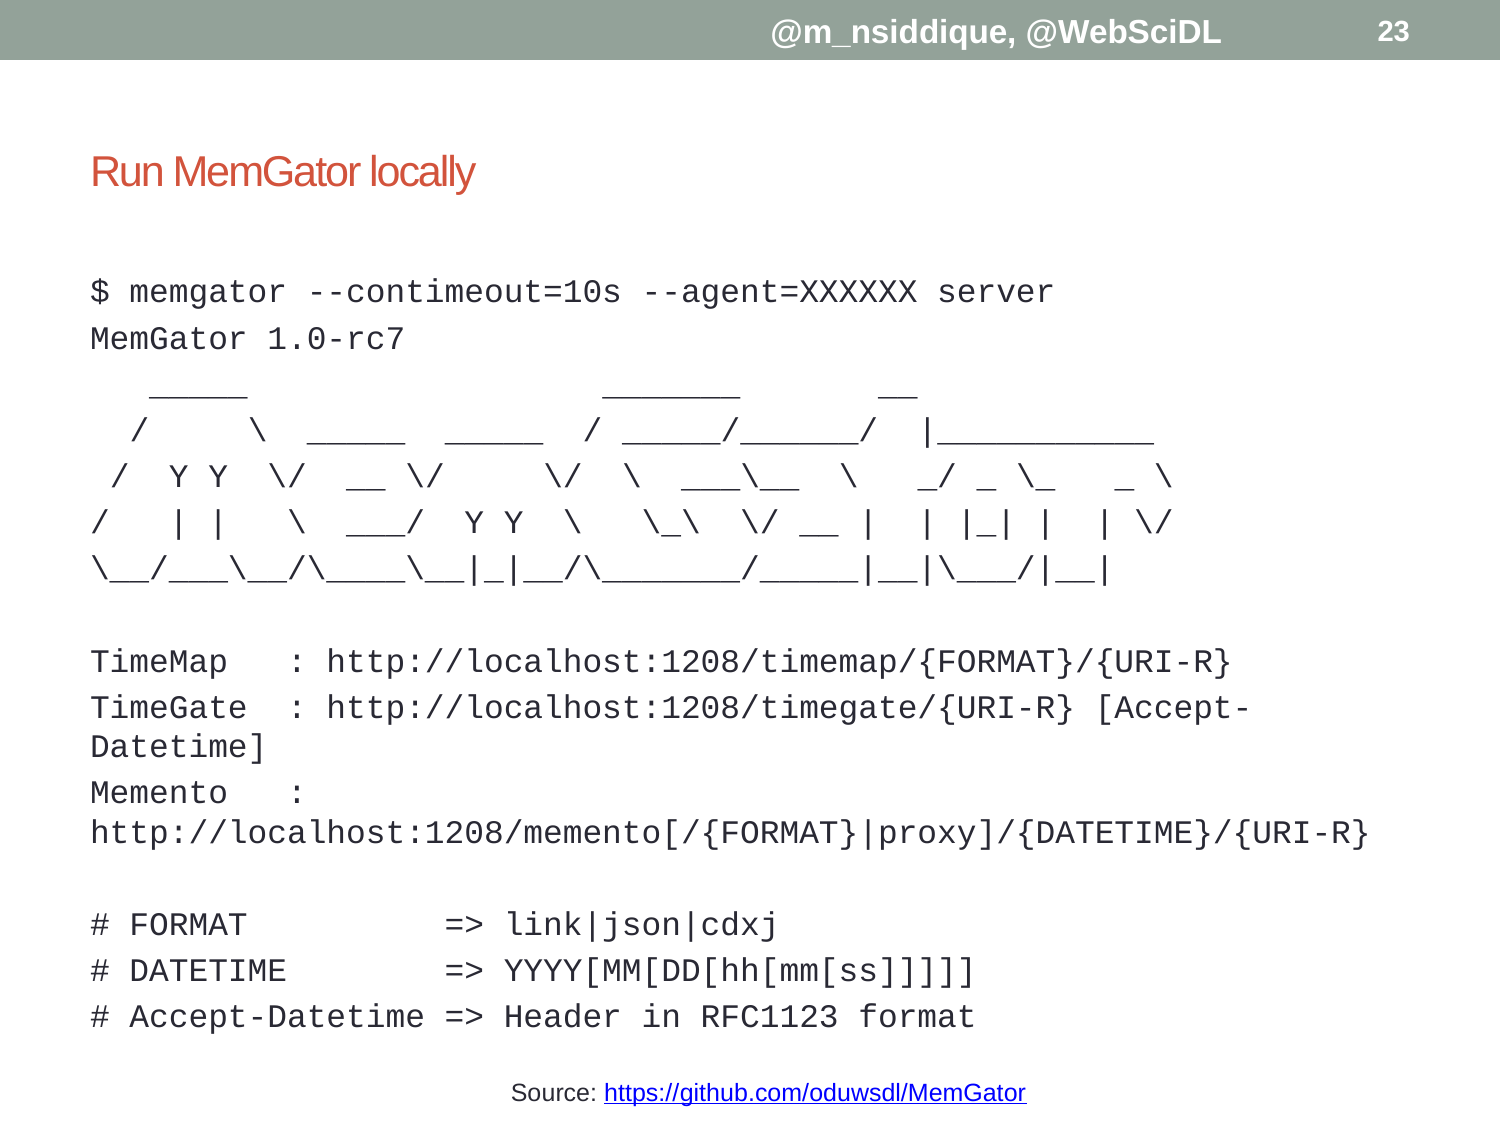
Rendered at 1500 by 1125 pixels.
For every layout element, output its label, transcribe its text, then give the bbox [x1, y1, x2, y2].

title Run MemGator locally [75, 87, 1425, 250]
list $ memgator --contimeout=10s --agent=XXXXXX server MemGator 1.0-rc7 _____ _______ __ / \ _____ _____ / _____/______/ |___________ / Y Y \/ __ \/ \/ \ ___\__ \ _/ _ \_ _ \ / | | \ ___/ Y Y \ \_\ \/ __ | | |_| | | \/ \__/___\__/\____\__|_|__/\_______/_____|__|\___/|__| TimeMap : http://localhost:1208/timemap/{FORMAT}/{URI-R} TimeGate : http://localhost:1208/timegate/{URI-R} [Accept-Datetime] Memento : http://localhost:1208/memento[/{FORMAT}|proxy]/{DATETIME}/{URI-R} # FORMAT => link|json|cdxj # DATETIME => YYYY[MM[DD[hh[mm[ss]]]]] # Accept-Datetime => Header in RFC1123 format [75, 262, 1425, 1063]
footer @m_nsiddique, @WebSciDL [562, 3, 1238, 57]
slide_number 23 [1250, 3, 1425, 57]
text_box Source: https://github.com/oduwsdl/MemGator [37, 1069, 1500, 1125]
